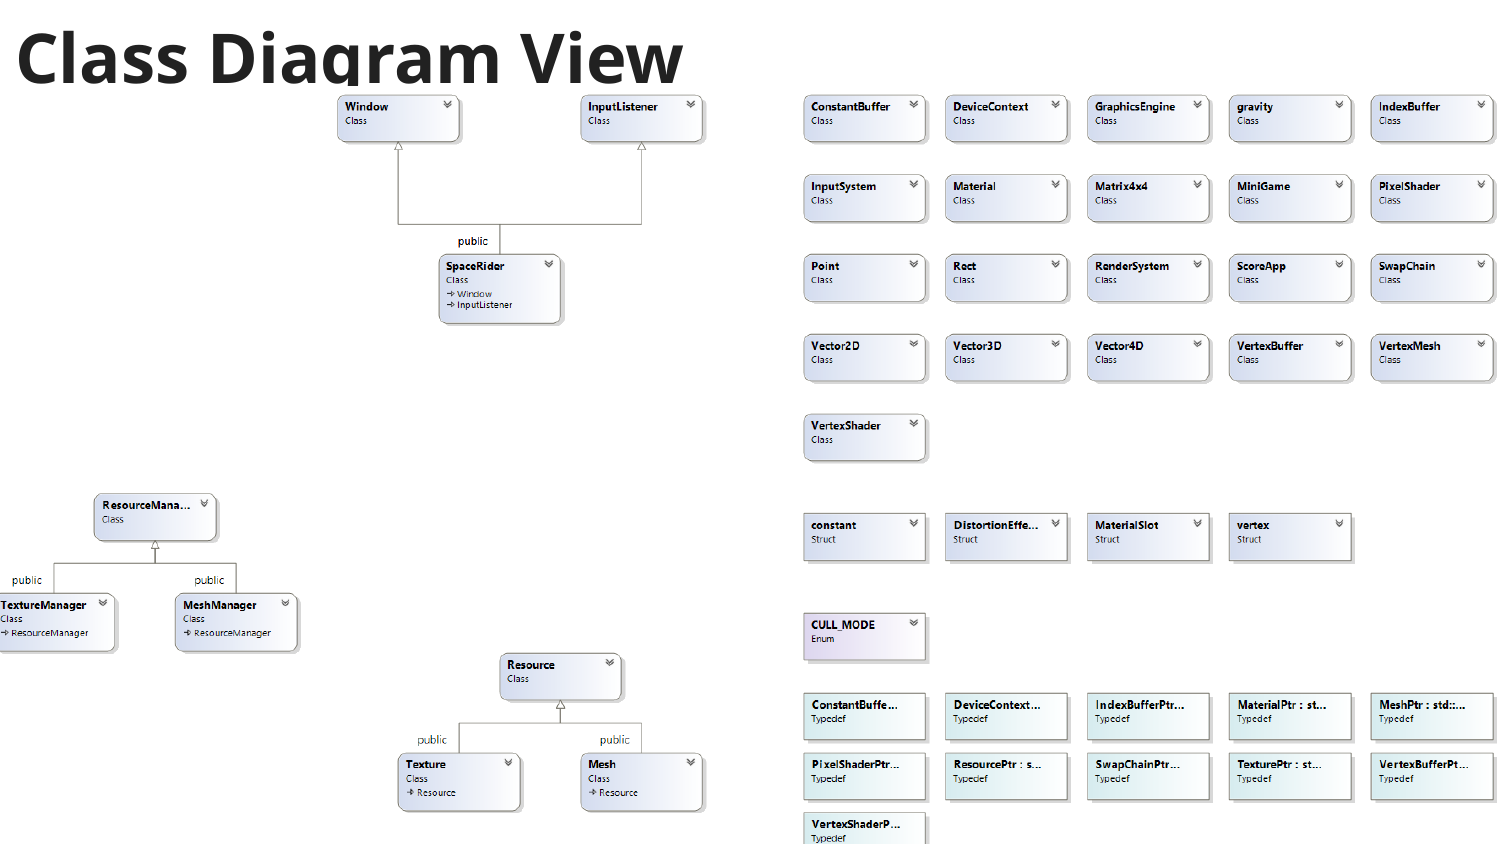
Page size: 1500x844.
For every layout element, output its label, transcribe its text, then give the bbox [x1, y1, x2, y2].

text_box Class Diagram View [0, 0, 1500, 85]
picture [0, 86, 1500, 844]
